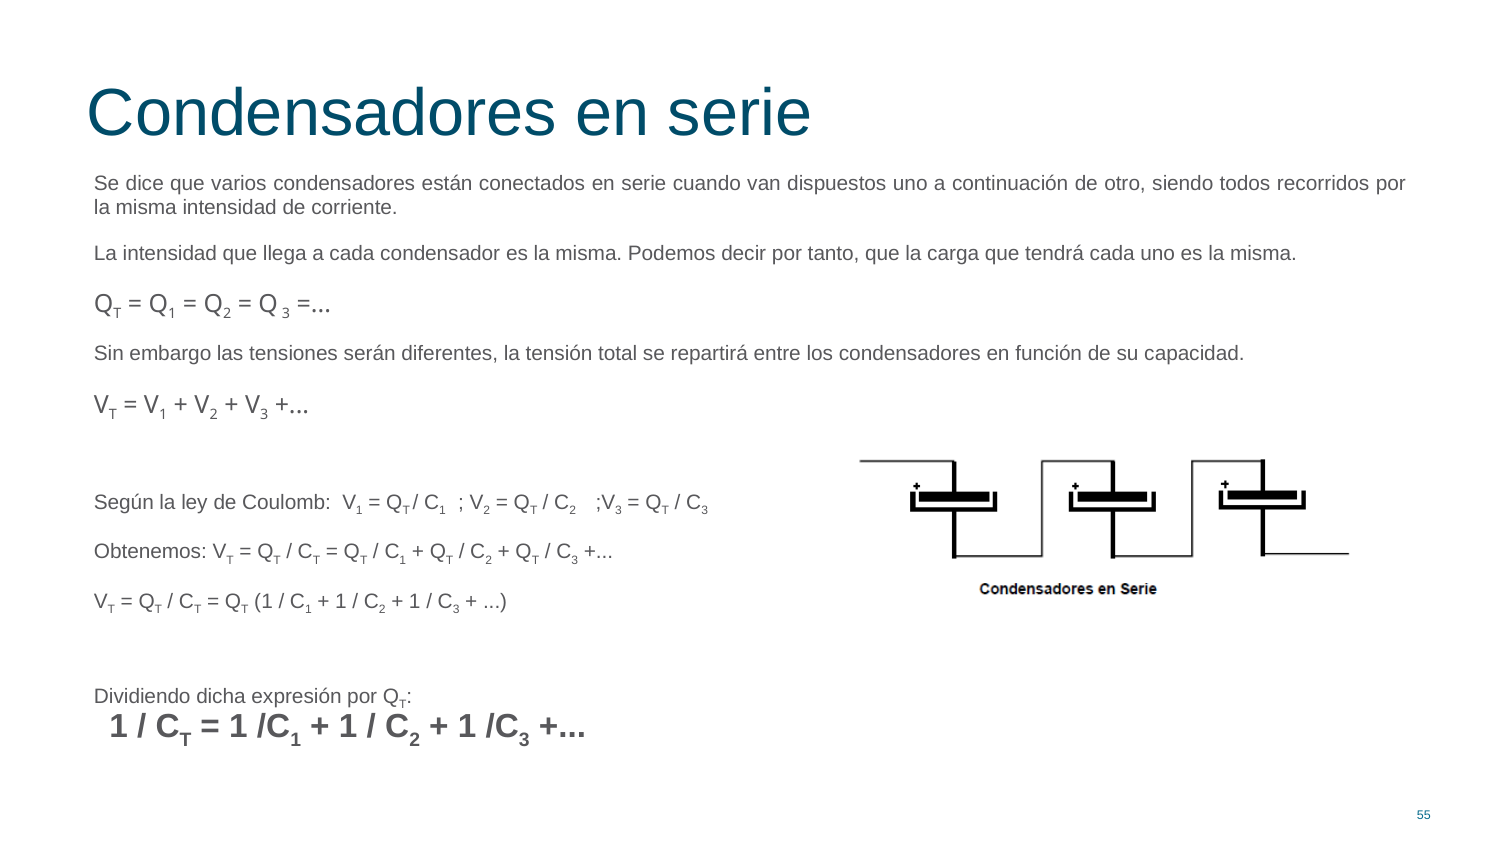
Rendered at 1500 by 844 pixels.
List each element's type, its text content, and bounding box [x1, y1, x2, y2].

text_box 1 / CT = 1 /C1 + 1 / C2 + 1 /C3 +... [94, 697, 845, 758]
picture [844, 446, 1362, 602]
title Condensadores en serie [71, 55, 1441, 176]
list Se dice que varios condensadores están conectados en serie cuando van dispuestos uno a continuación de otro, siendo todos recorridos por la misma intensidad de corriente. La intensidad que llega a cada condensador es la misma. Podemos decir por tanto, que la carga que tendrá cada uno es la misma. QT = Q1 = Q2 = Q 3 =... Sin embargo las tensiones serán diferentes, la tensión total se repartirá entre los condensadores en función de su capacidad. VT = V1 + V2 + V3 +... Según la ley de Coulomb: V1 = QT / C1 ; V2 = QT / C2 ;V3 = QT / C3 Obtenemos: VT = QT / CT = QT / C1 + QT / C2 + QT / C3 +... VT = QT / CT = QT (1 / C1 + 1 / C2 + 1 / C3 + ...) Dividiendo dicha expresión por QT: [79, 164, 1421, 427]
